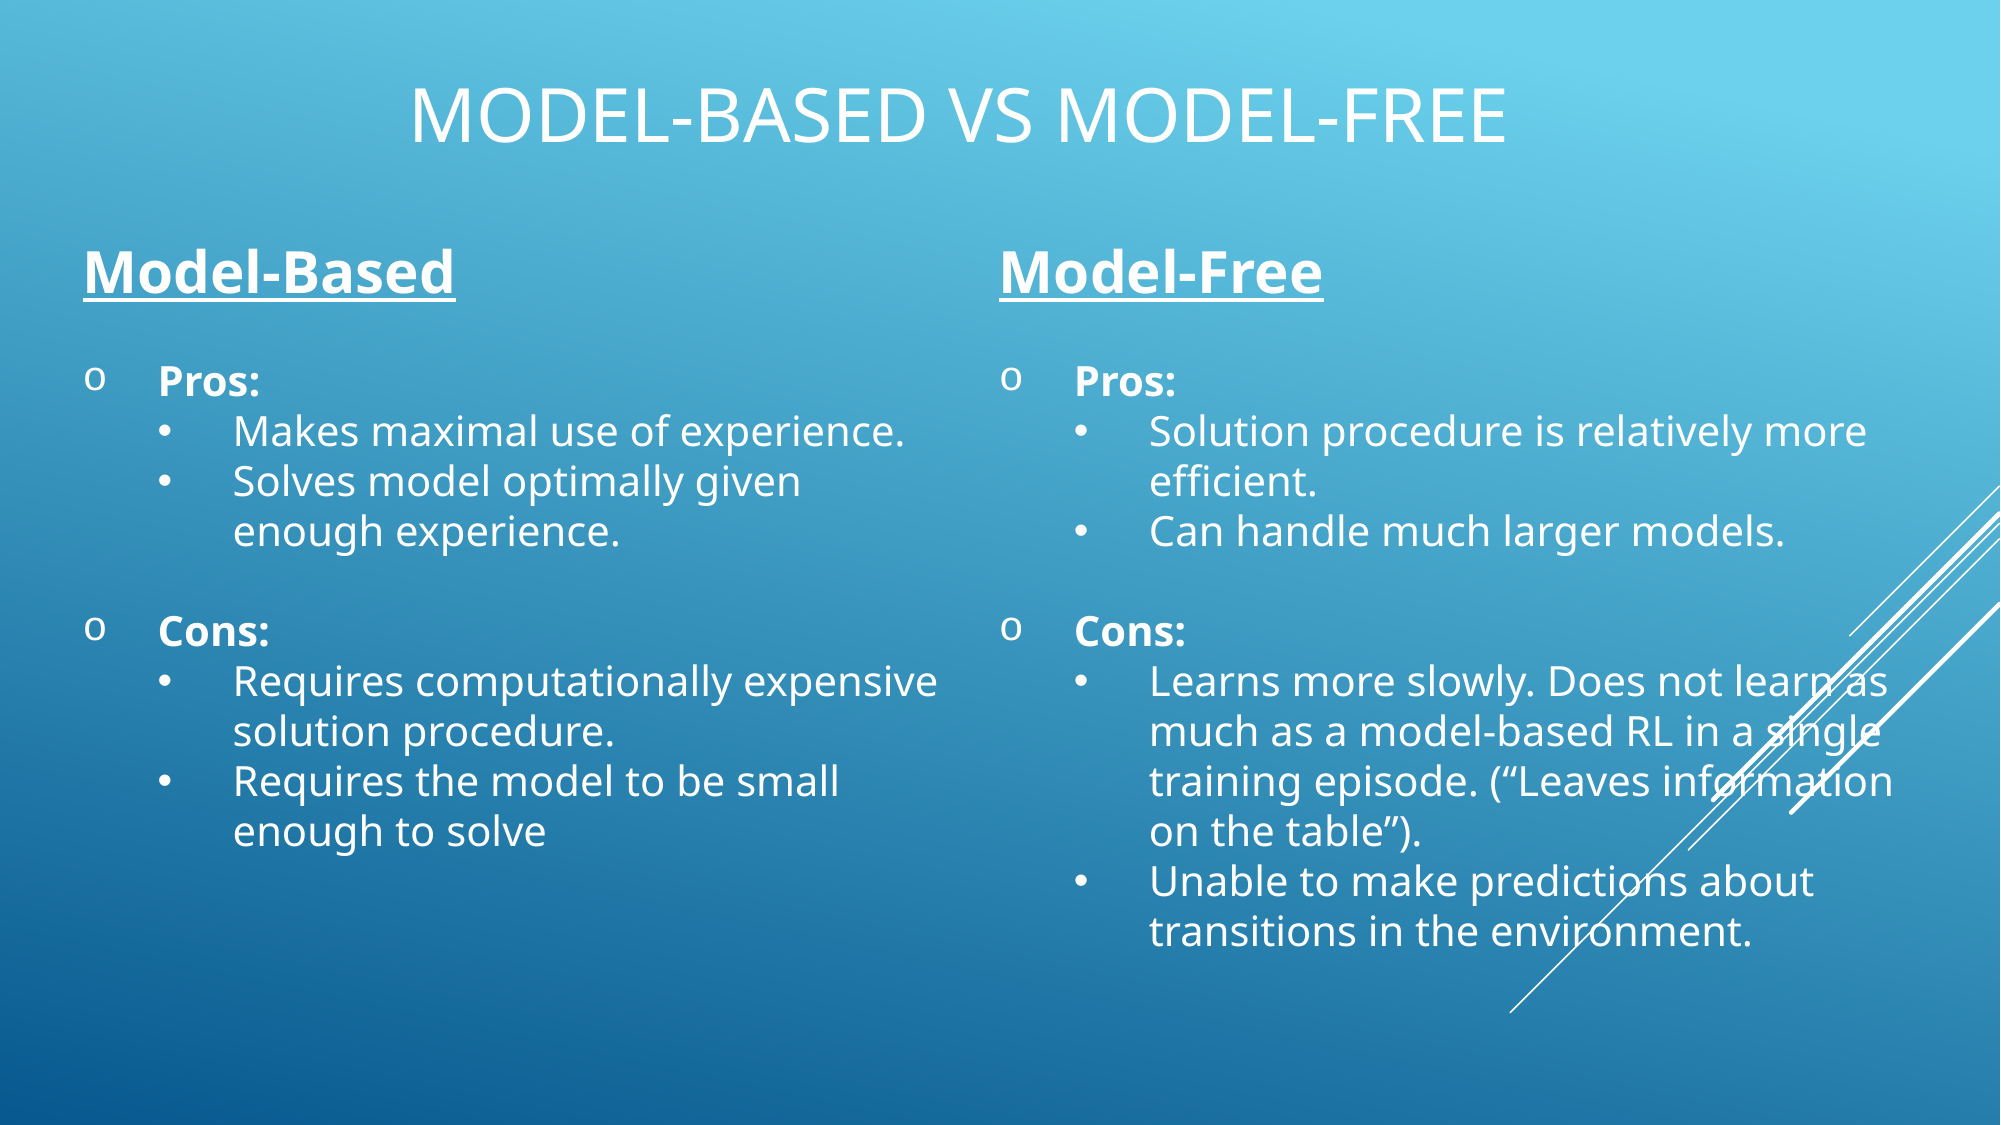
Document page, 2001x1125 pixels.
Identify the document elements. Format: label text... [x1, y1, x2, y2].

text_box Model-Based Pros: Makes maximal use of experience. Solves model optimally given enough experience. Cons: Requires computationally expensive solution procedure. Requires the model to be small enough to solve [67, 227, 971, 913]
text_box Model-Free Pros: Solution procedure is relatively more efficient. Can handle much larger models. Cons: Learns more slowly. Does not learn as much as a model-based RL in a single training episode. (“Leaves information on the table”). Unable to make predictions about transitions in the environment. [984, 227, 1933, 1013]
title Model-based vs model-free [389, 71, 1530, 166]
